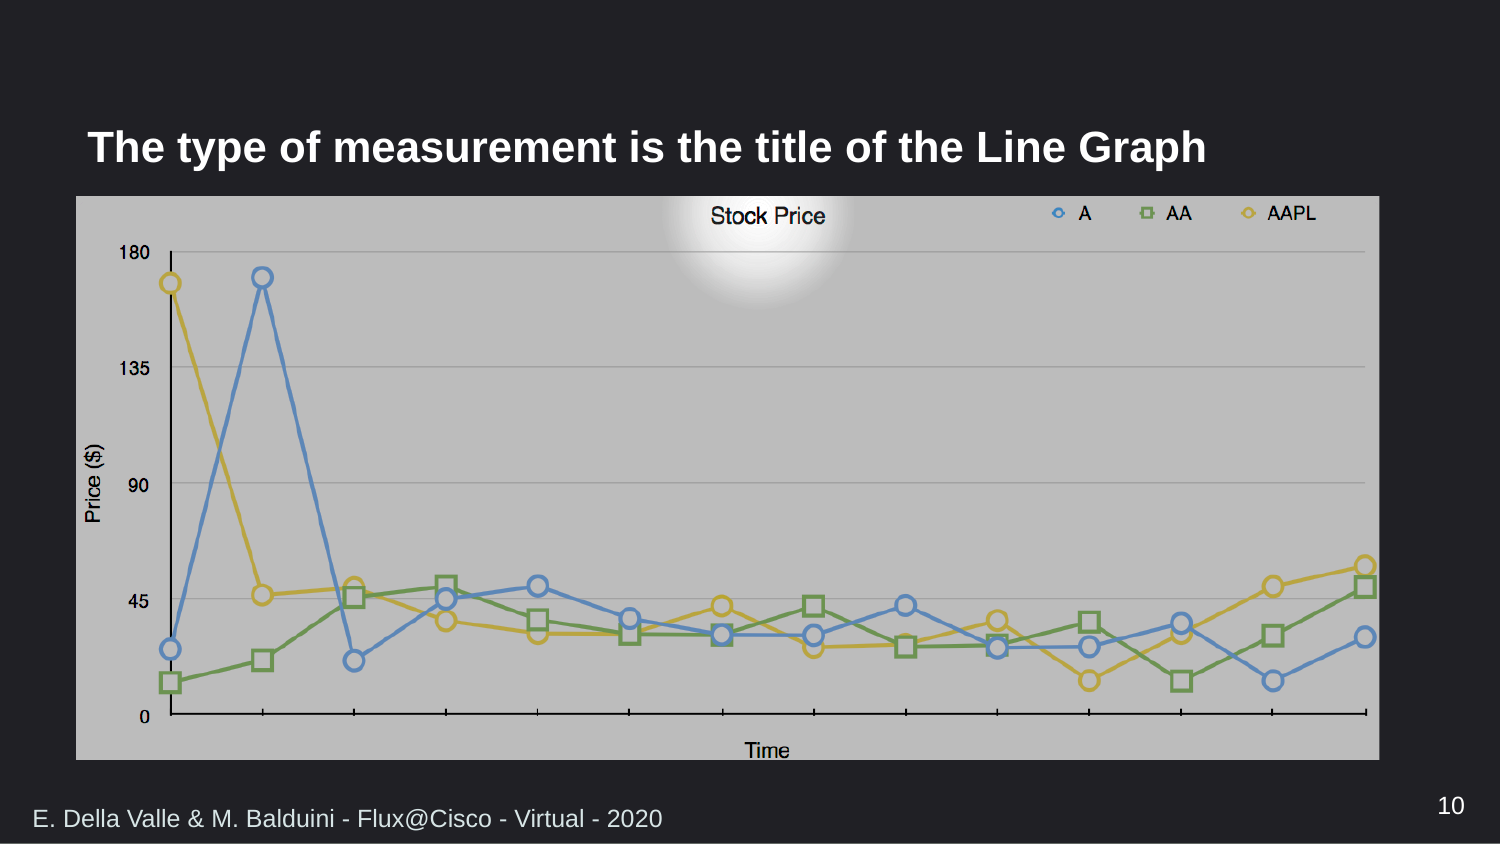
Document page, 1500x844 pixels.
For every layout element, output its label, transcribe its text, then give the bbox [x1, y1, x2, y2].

picture [75, 195, 1380, 761]
slide_number 10 [1142, 782, 1481, 828]
footer E. Della Valle & M. Balduini - Flux@Cisco - Virtual - 2020 [17, 795, 1135, 840]
title The type of measurement is the title of the Line Graph [76, 99, 1423, 196]
